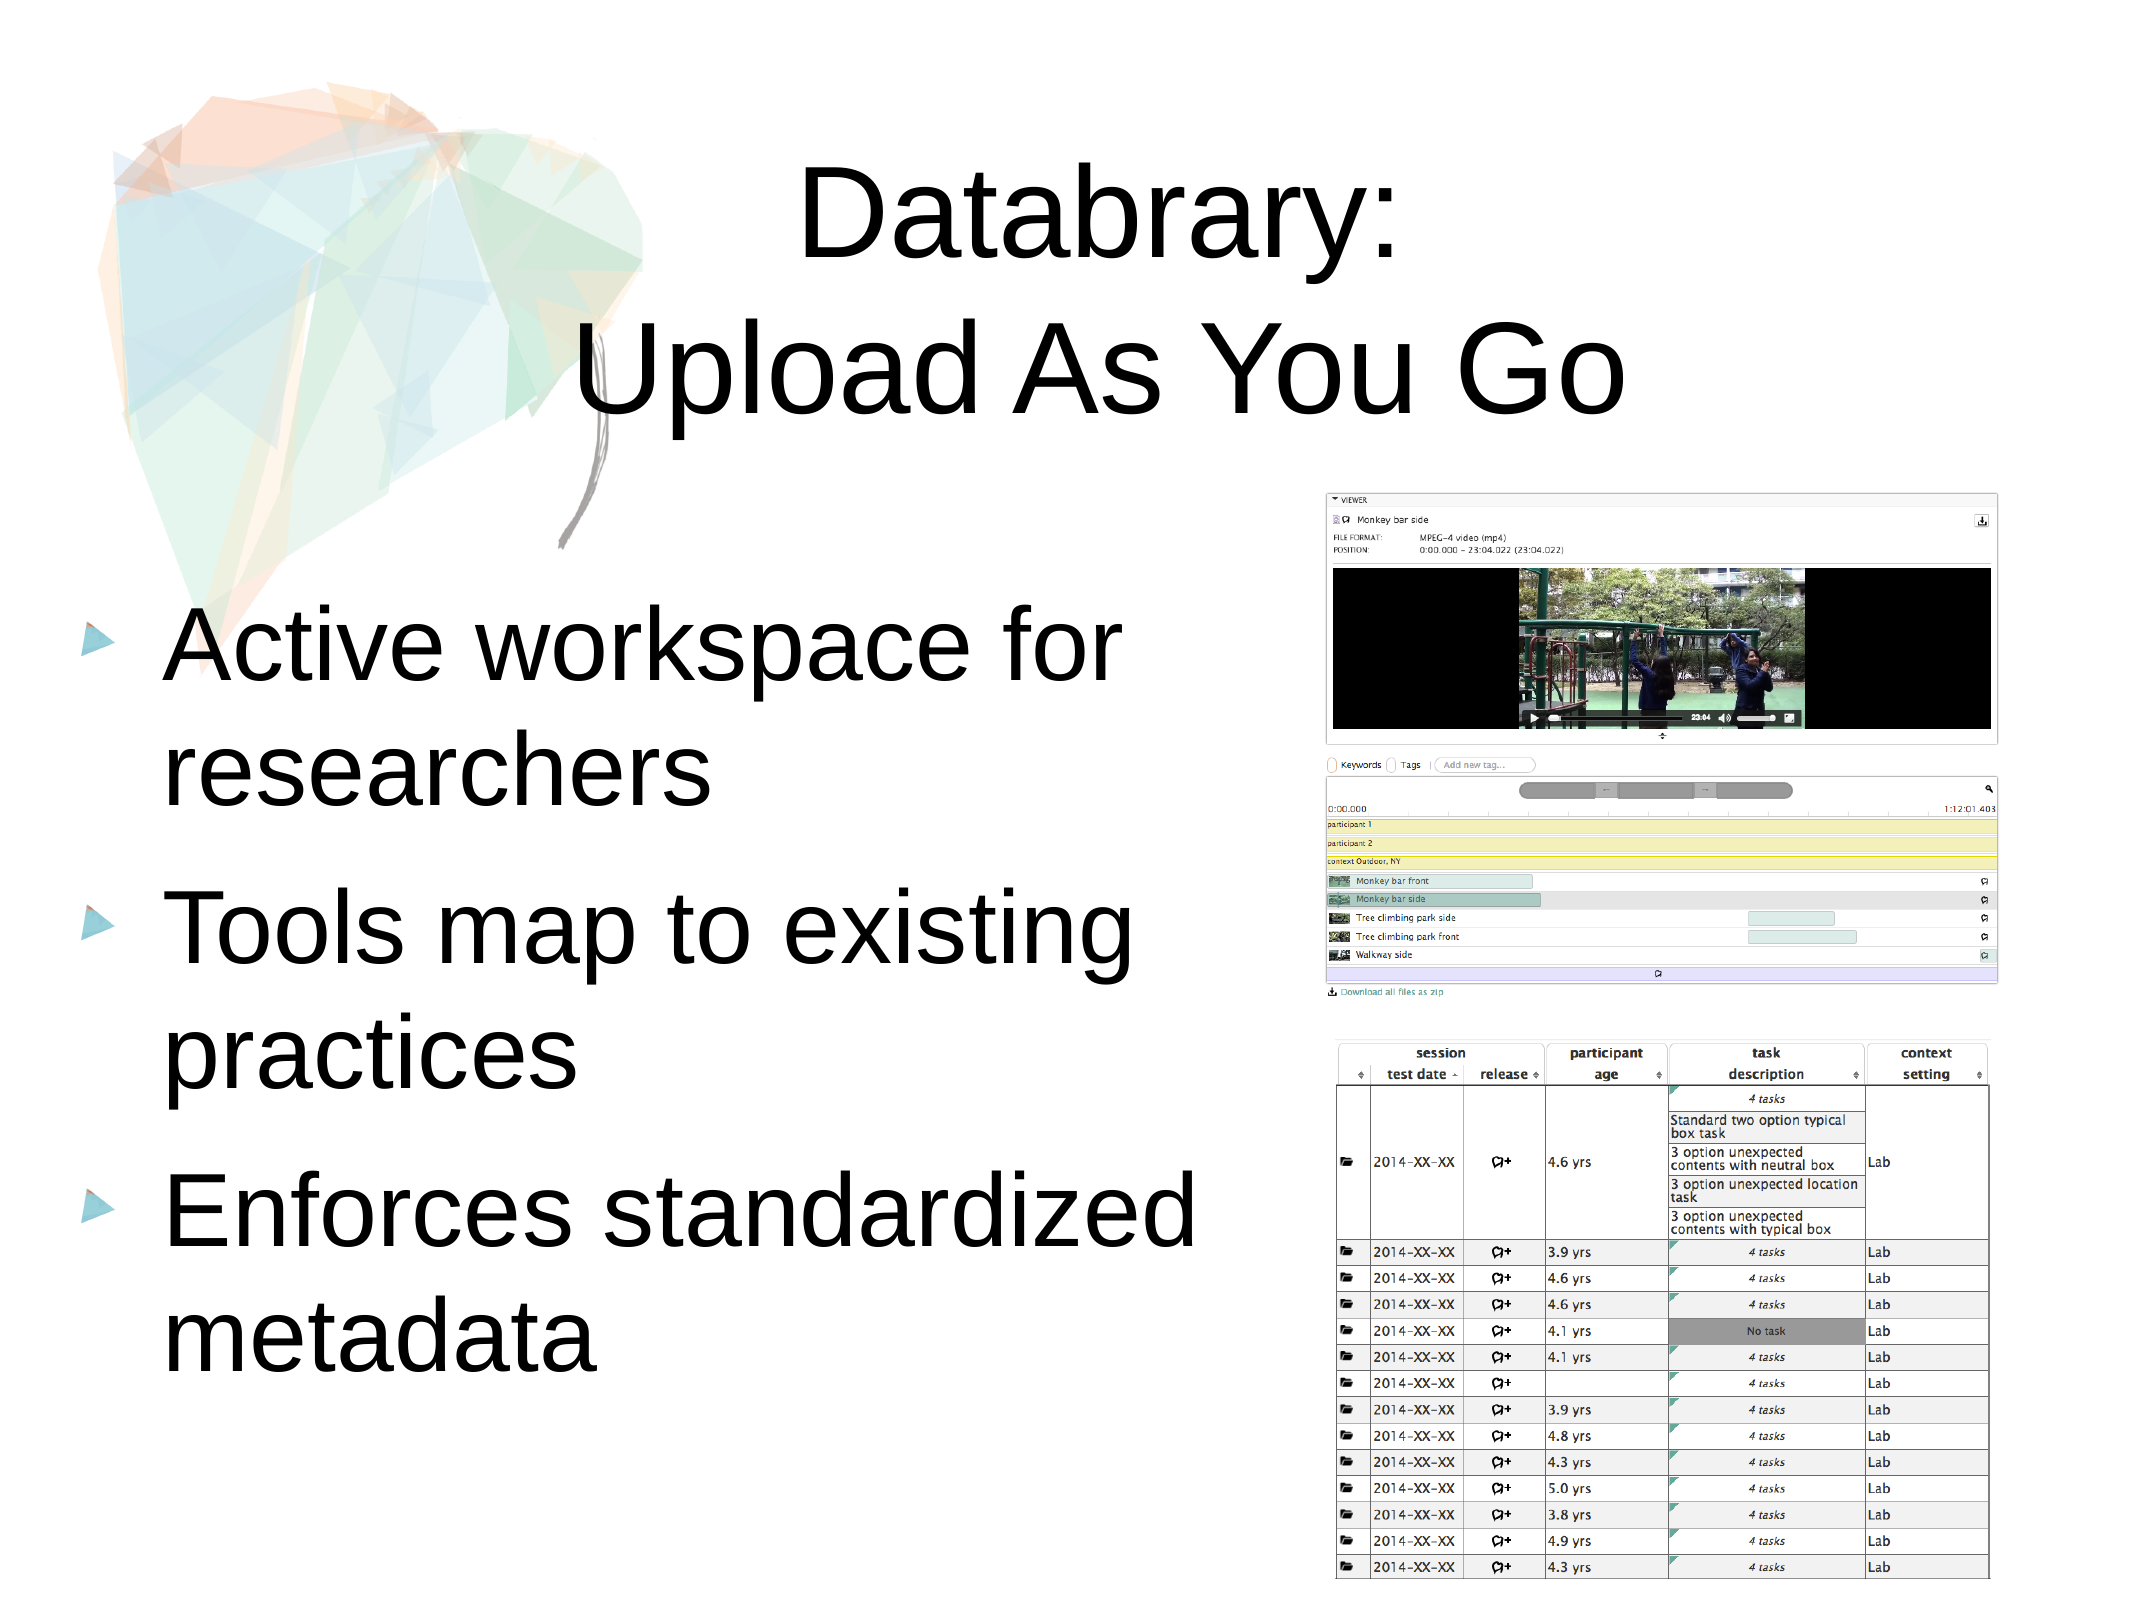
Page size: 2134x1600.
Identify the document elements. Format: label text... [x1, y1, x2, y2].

list Active workspace for researchers Tools map to existing practices Enforces standardized metadata [34, 536, 1264, 1594]
picture [1334, 1038, 1991, 1580]
title Databrary: Upload As You Go [721, 123, 1976, 441]
picture [1324, 490, 2002, 1003]
picture [43, 16, 721, 717]
picture [75, 1187, 116, 1224]
picture [75, 903, 116, 941]
